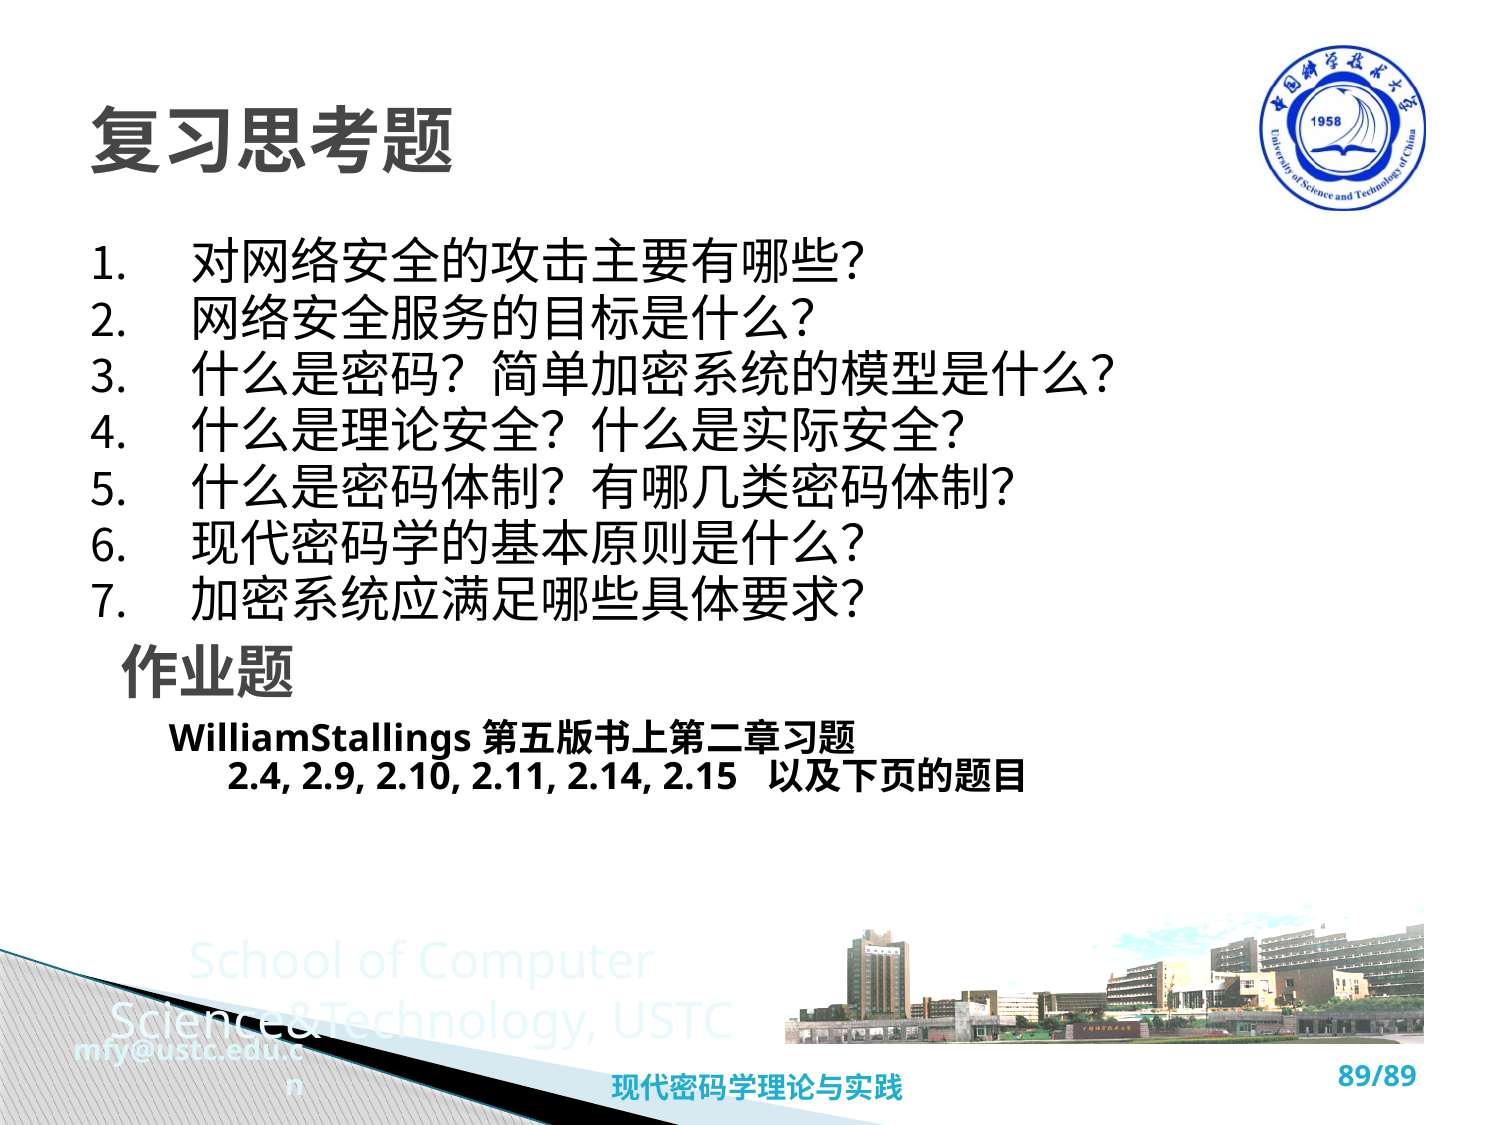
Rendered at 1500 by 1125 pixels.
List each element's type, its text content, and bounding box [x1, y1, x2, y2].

text_box 作业题 WilliamStallings第五版书上第二章习题 2.4, 2.9, 2.10, 2.11, 2.14, 2.15 以及下页的题目 [105, 644, 1090, 805]
title 复习思考题 [75, 45, 1425, 233]
list 对网络安全的攻击主要有哪些？ 网络安全服务的目标是什么？ 什么是密码？简单加密系统的模型是什么？ 什么是理论安全？什么是实际安全？ 什么是密码体制？有哪几类密码体制？ 现代密码学的基本原则是什么？ 加密系统应满足哪些具体要求？ [75, 234, 1426, 977]
list 确定型密码体制和概率密码体制 确定型：当明文和密钥确定后，密文也就唯一地确定了； 概率型：当明文和密钥确定后，密文通过客观随机因素从一个密文集合中产生，密文形式不确定，称为概率型密码体制。 单向函数型密码体制和双向变换型密码体制 单向函数型密码体制适用于不需要解密的场合，容易将明文加密成密文，如哈希函数； 双向变换型密码体制可以进行可逆的加密、解密变换。 [785, 977, 1424, 1044]
